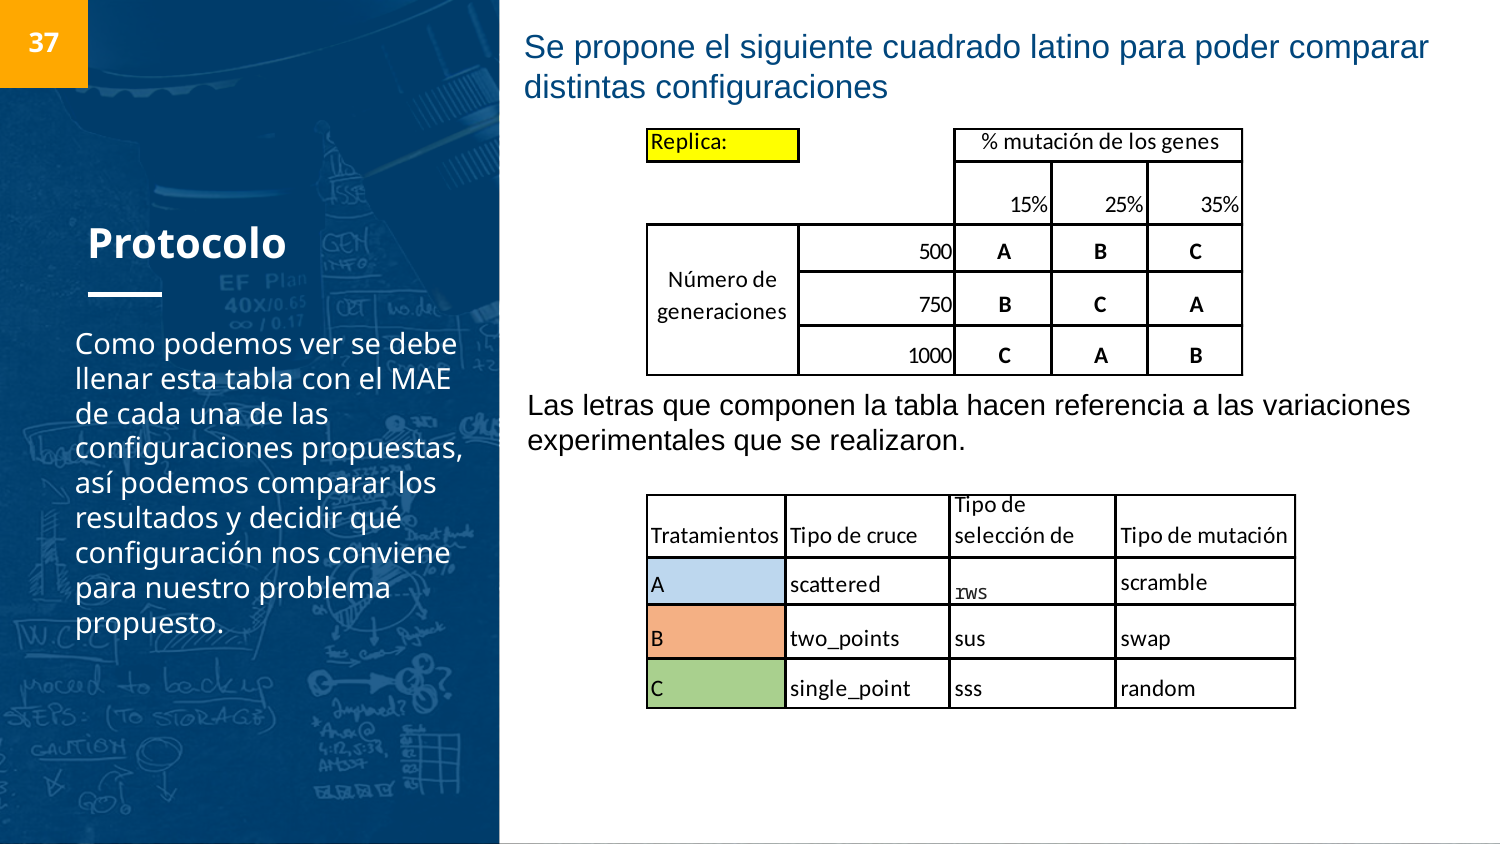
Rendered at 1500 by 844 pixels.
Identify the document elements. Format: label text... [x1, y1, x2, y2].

slide_number 37 [0, 0, 89, 88]
list Como podemos ver se debe llenar esta tabla con el MAE de cada una de las configuraciones propuestas, así podemos comparar los resultados y decidir qué configuración nos conviene para nuestro problema propuesto. [59, 309, 484, 702]
title Protocolo [72, 208, 309, 283]
text_box Se propone el siguiente cuadrado latino para poder comparar distintas configuraciones [508, 17, 1483, 113]
picture [645, 494, 1298, 711]
picture [645, 128, 1245, 378]
text_box Las letras que componen la tabla hacen referencia a las variaciones experimentales que se realizaron. [512, 378, 1480, 464]
